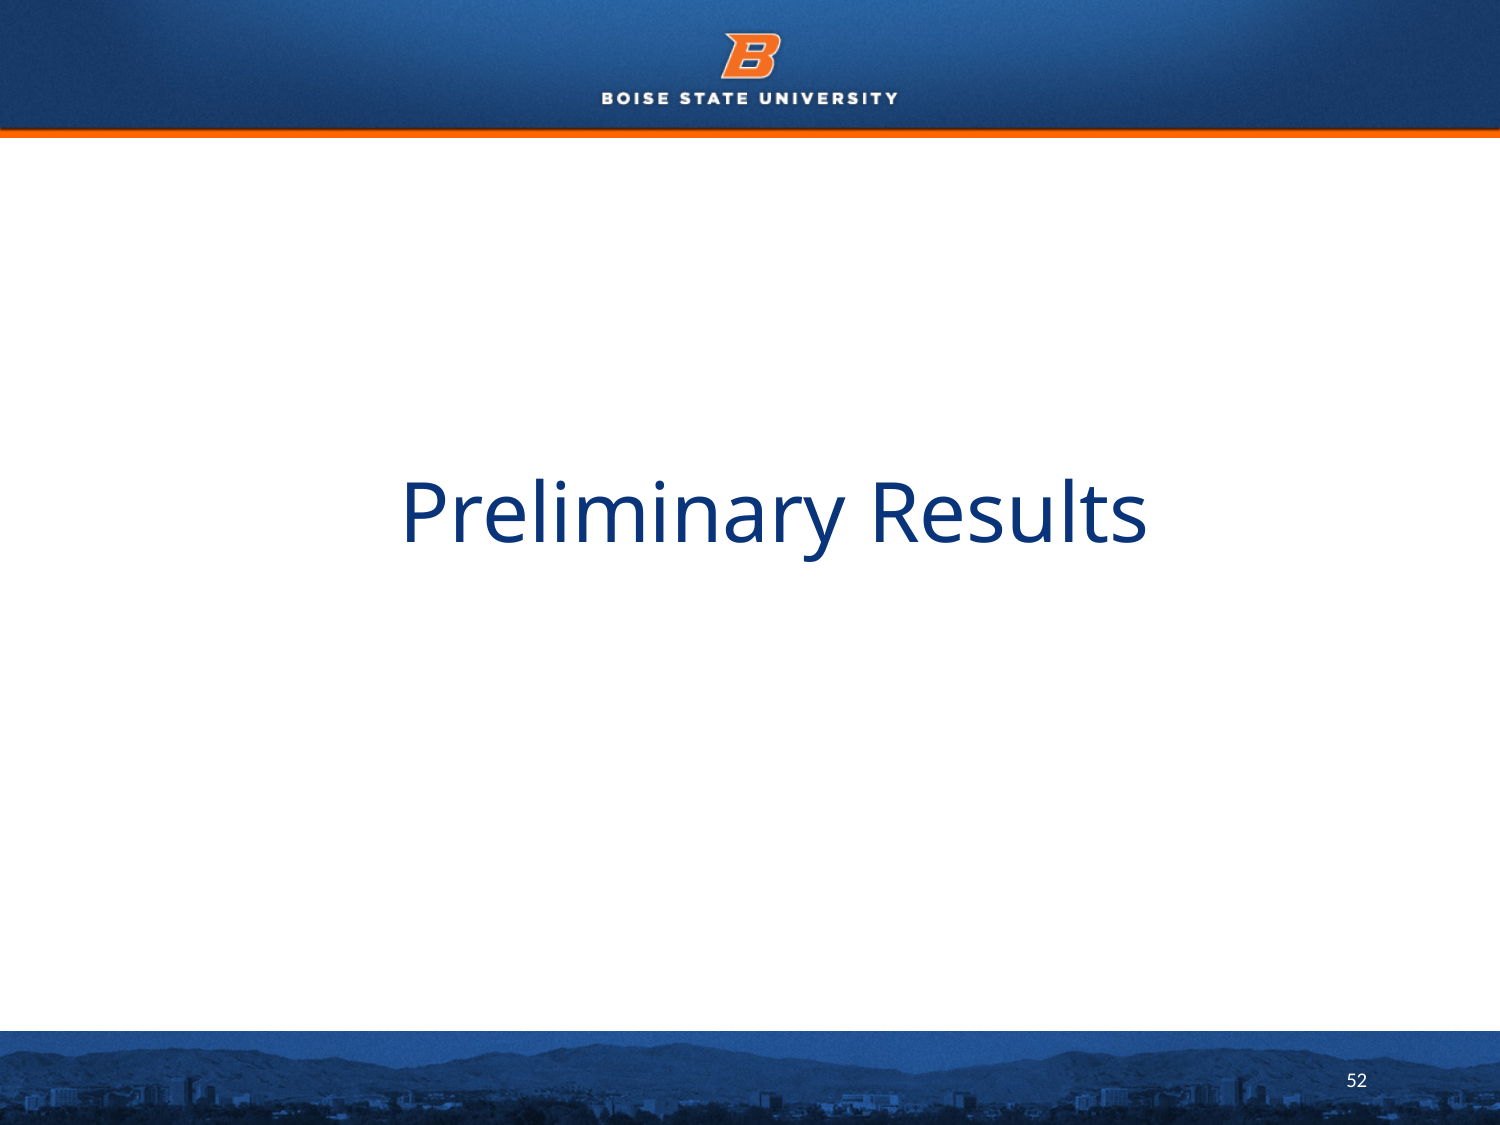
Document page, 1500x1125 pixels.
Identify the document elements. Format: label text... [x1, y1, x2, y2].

picture [0, 1031, 1500, 1125]
picture [0, 0, 1500, 138]
title Preliminary Results [99, 450, 1450, 568]
